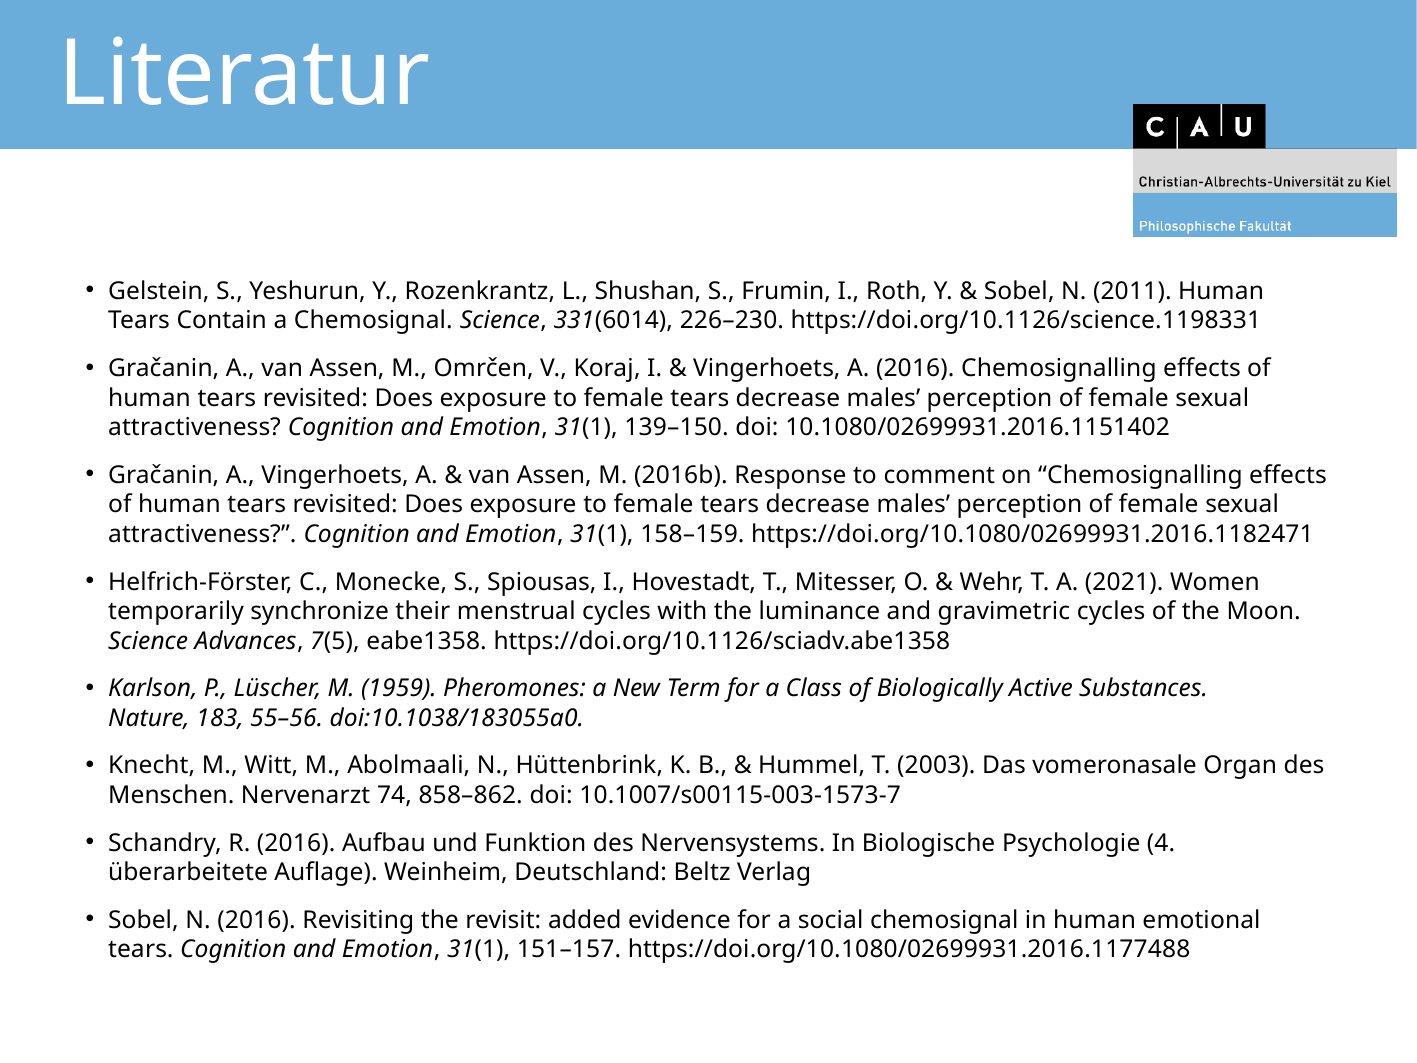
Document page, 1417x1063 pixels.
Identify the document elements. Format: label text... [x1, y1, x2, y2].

title Literatur [0, 0, 1180, 136]
picture [1133, 104, 1397, 237]
list Gelstein, S., Yeshurun, Y., Rozenkrantz, L., Shushan, S., Frumin, I., Roth, Y. & Sobel, N. (2011). Human Tears Contain a Chemosignal. Science, 331(6014), 226–230. https://doi.org/10.1126/science.1198331 Gračanin, A., van Assen, M., Omrčen, V., Koraj, I. & Vingerhoets, A. (2016). Chemosignalling effects of human tears revisited: Does exposure to female tears decrease males’ perception of female sexual attractiveness? Cognition and Emotion, 31(1), 139–150. doi: 10.1080/02699931.2016.1151402 Gračanin, A., Vingerhoets, A. & van Assen, M. (2016b). Response to comment on “Chemosignalling effects of human tears revisited: Does exposure to female tears decrease males’ perception of female sexual attractiveness?”. Cognition and Emotion, 31(1), 158–159. https://doi.org/10.1080/02699931.2016.1182471 Helfrich-Förster, C., Monecke, S., Spiousas, I., Hovestadt, T., Mitesser, O. & Wehr, T. A. (2021). Women temporarily synchronize their menstrual cycles with the luminance and gravimetric cycles of the Moon. Science Advances, 7(5), eabe1358. https://doi.org/10.1126/sciadv.abe1358 Karlson, P., Lüscher, M. (1959). Pheromones: a New Term for a Class of Biologically Active Substances. Nature, 183, 55–56. doi:10.1038/183055a0. Knecht, M., Witt, M., Abolmaali, N., Hüttenbrink, K. B., & Hummel, T. (2003). Das vomeronasale Organ des Menschen. Nervenarzt 74, 858–862. doi: 10.1007/s00115-003-1573-7 Schandry, R. (2016). Aufbau und Funktion des Nervensystems. In Biologische Psychologie (4. überarbeitete Auflage). Weinheim, Deutschland: Beltz Verlag Sobel, N. (2016). Revisiting the revisit: added evidence for a social chemosignal in human emotional tears. Cognition and Emotion, 31(1), 151–157. https://doi.org/10.1080/02699931.2016.1177488 [70, 267, 1346, 982]
